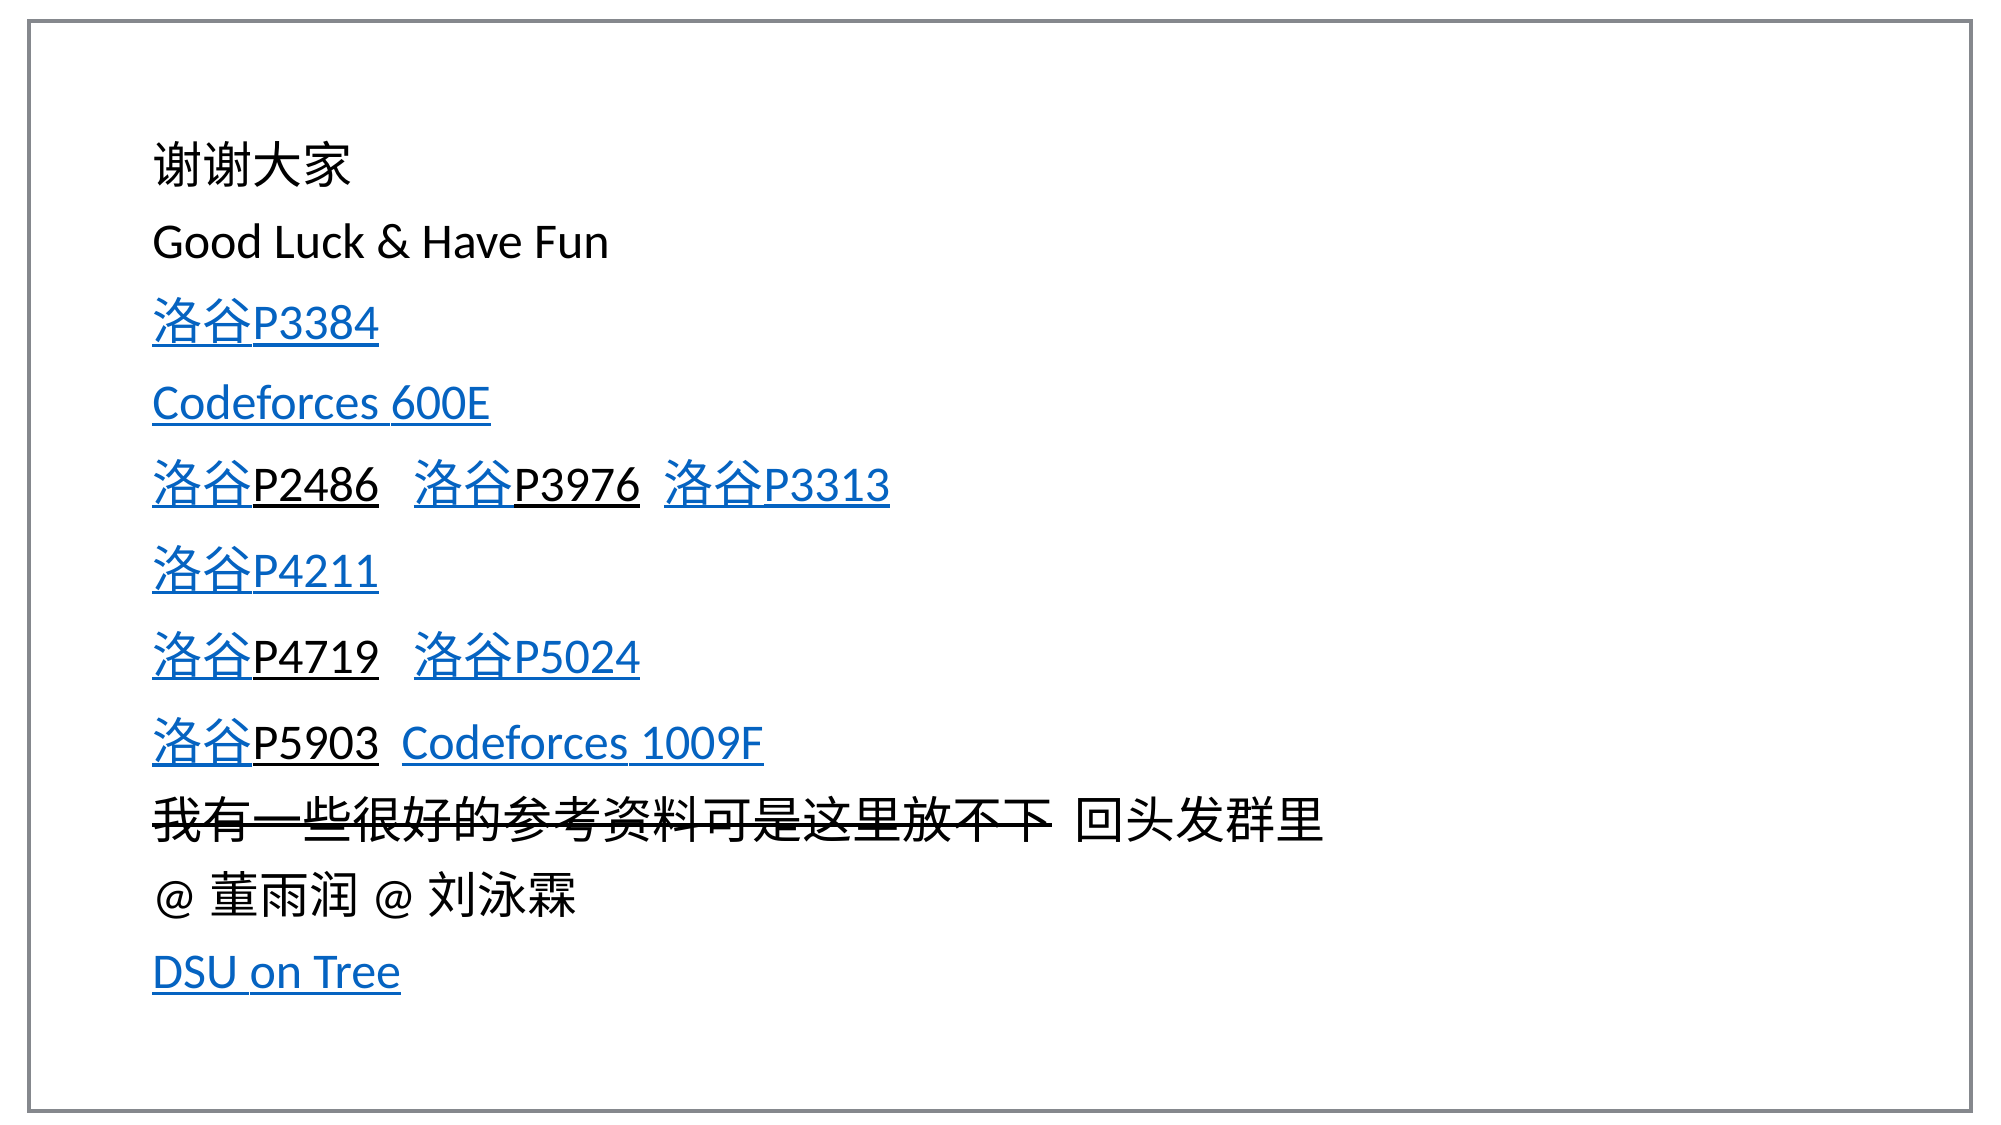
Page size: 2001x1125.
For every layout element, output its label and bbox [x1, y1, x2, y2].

text_box [29, 20, 1971, 1111]
